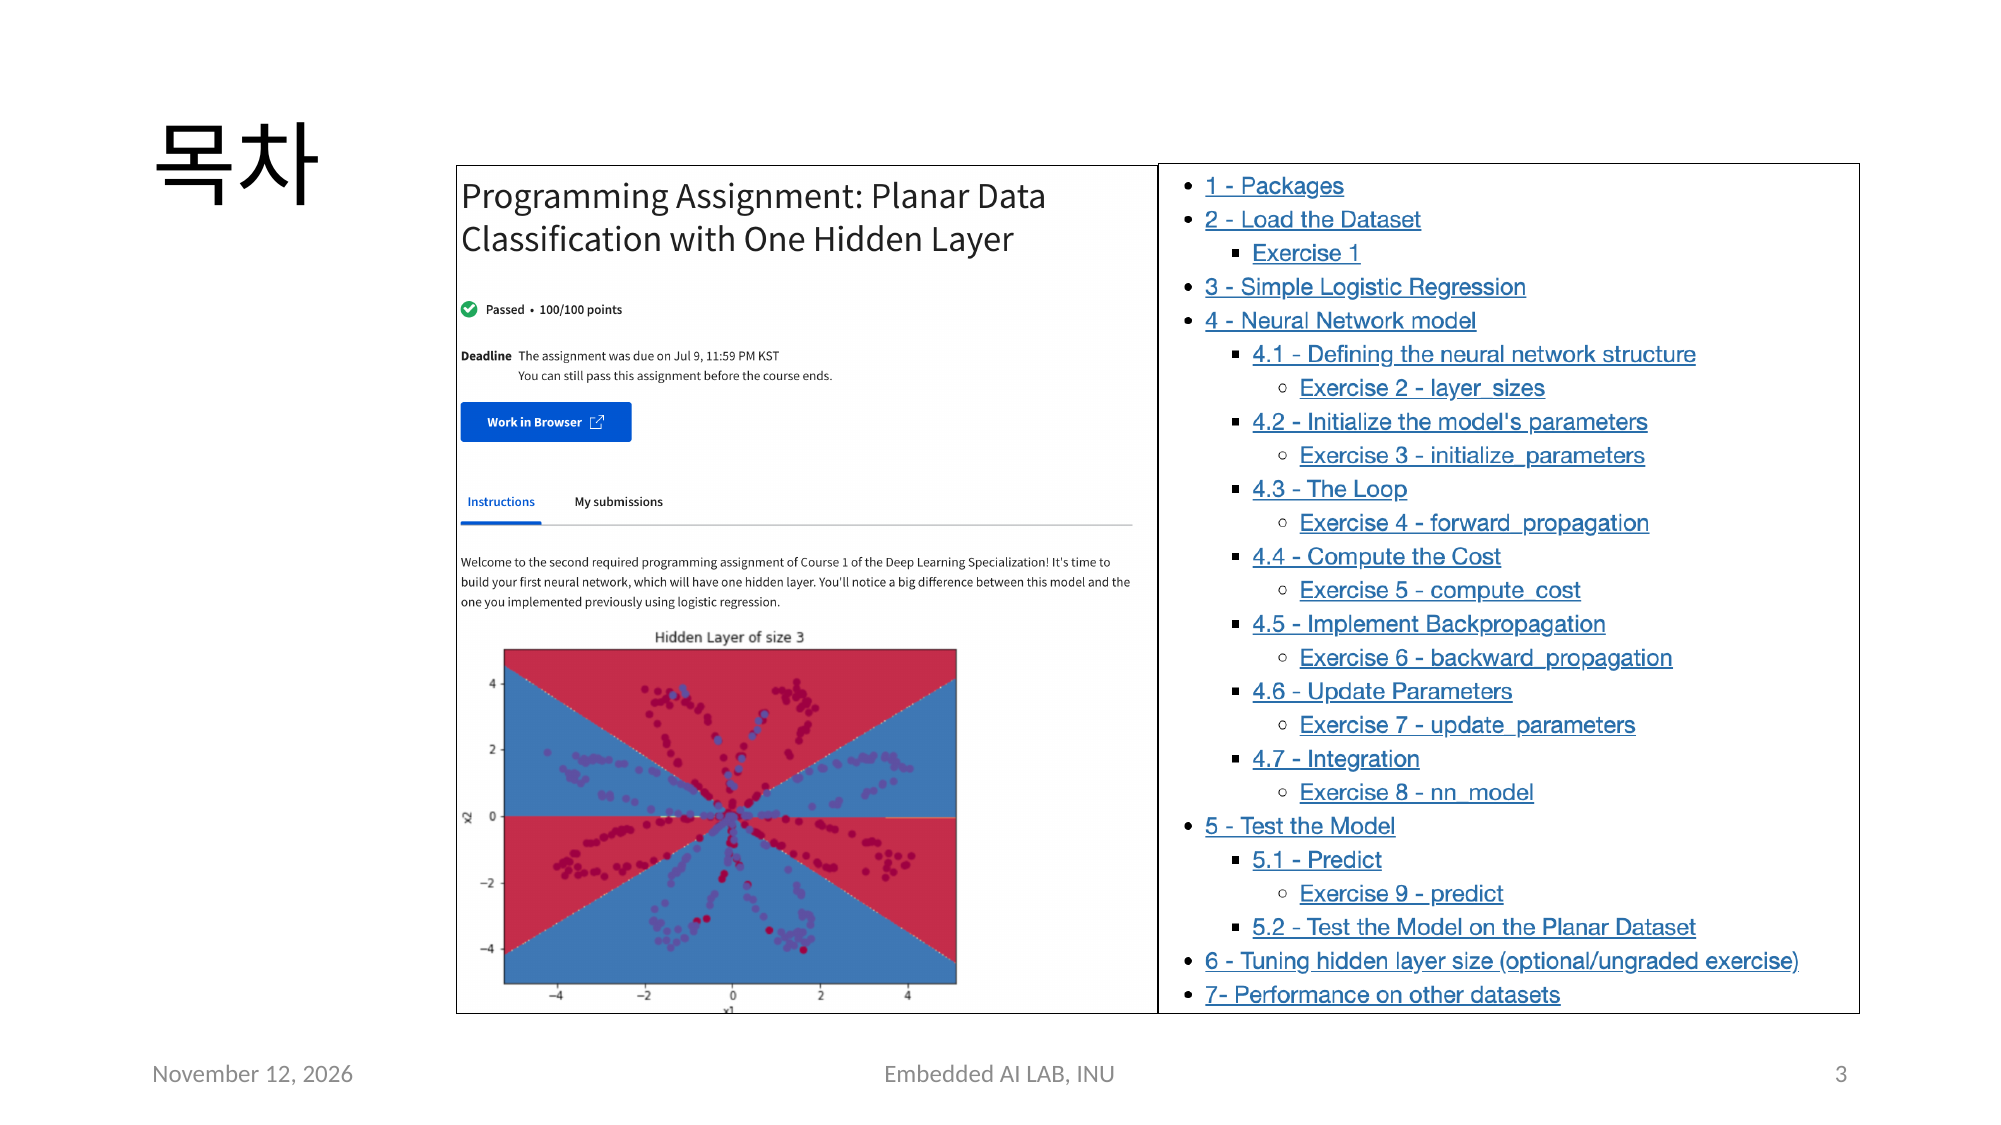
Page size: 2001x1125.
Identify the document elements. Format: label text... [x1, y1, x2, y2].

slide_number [137, 1042, 588, 1103]
footer Embedded AI LAB, INU [662, 1042, 1338, 1103]
title 목차 [137, 59, 1863, 278]
slide_number 3 [1412, 1042, 1863, 1103]
picture [456, 163, 1860, 1014]
